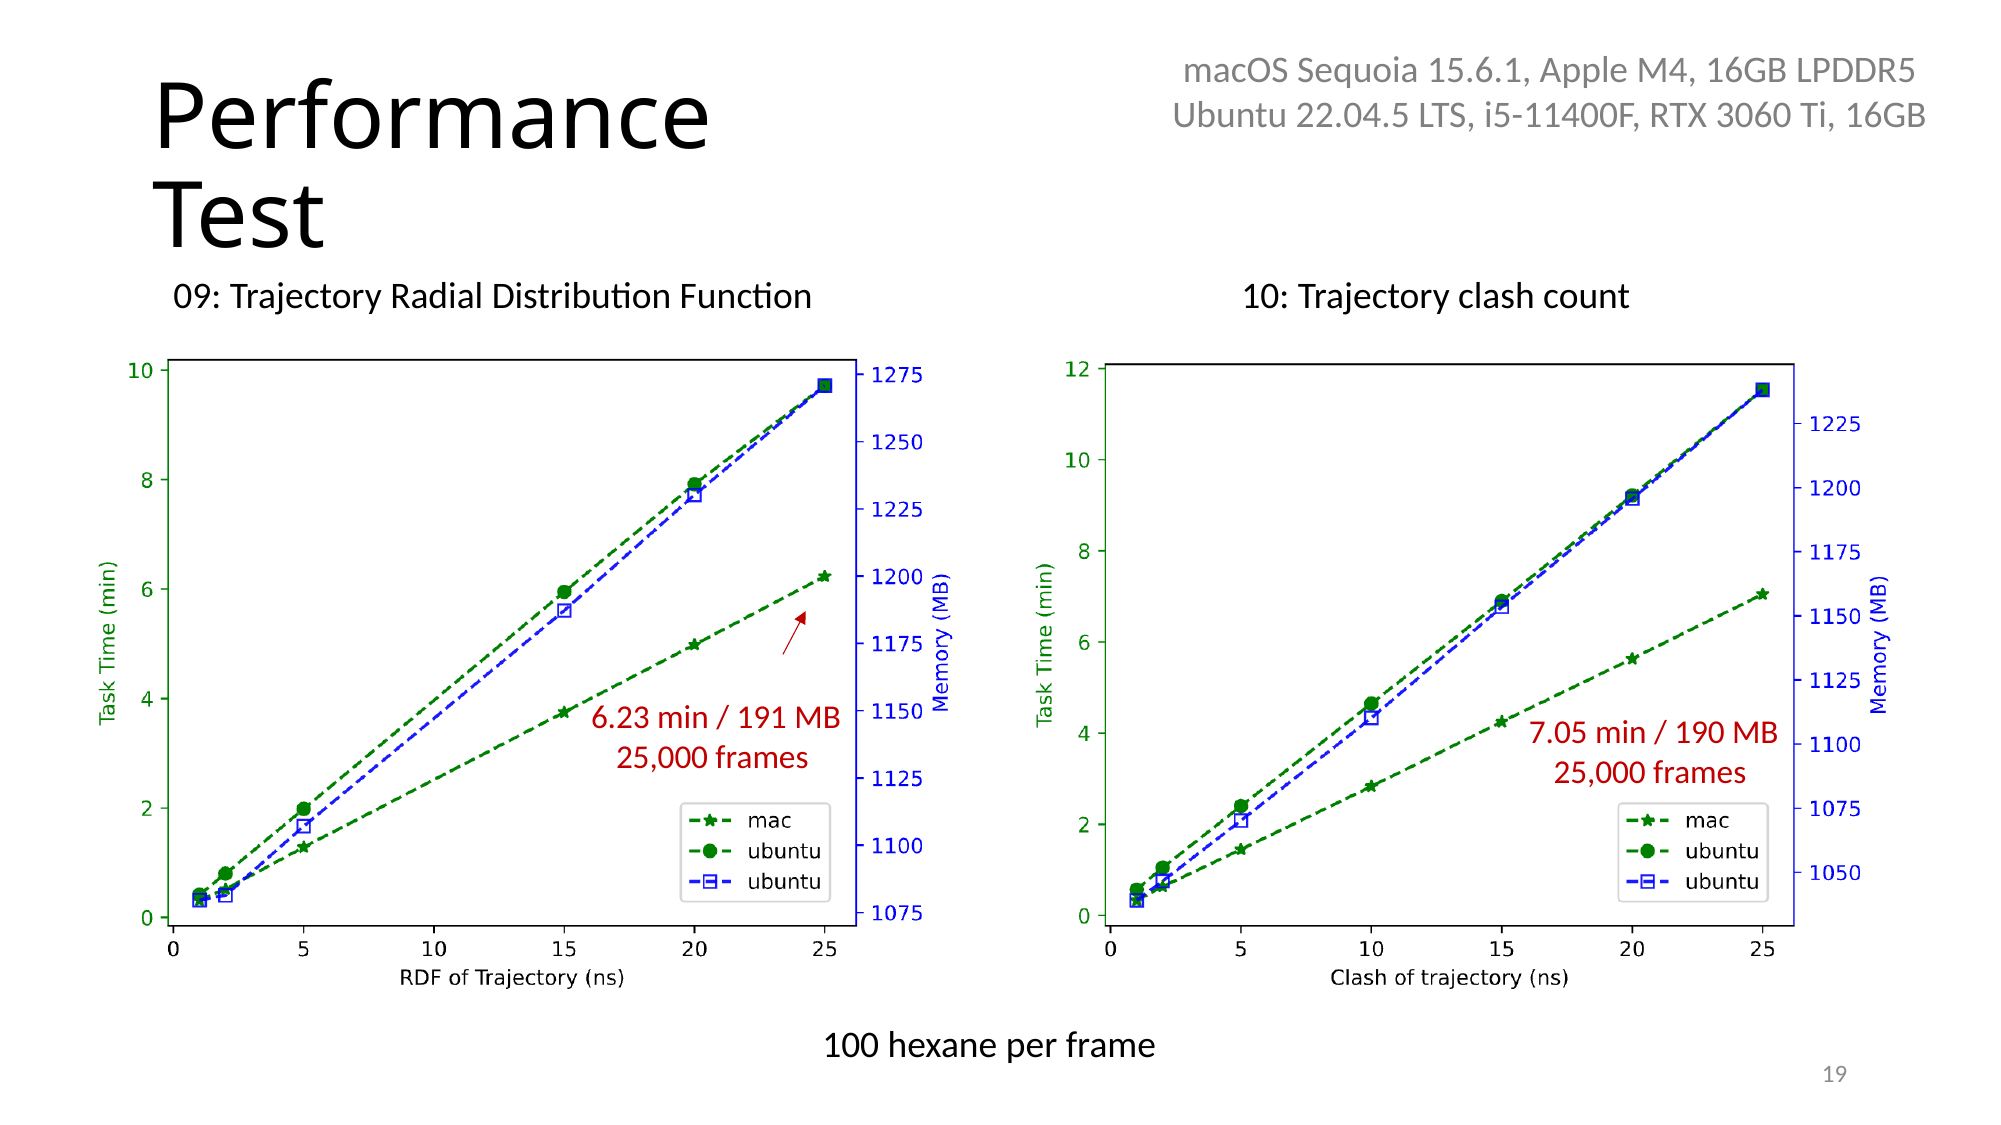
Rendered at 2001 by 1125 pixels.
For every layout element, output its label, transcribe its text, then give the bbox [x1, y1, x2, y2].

picture [1012, 337, 1913, 1013]
text_box 09: Trajectory Radial Distribution Function [158, 263, 834, 324]
picture [74, 337, 975, 1013]
text_box macOS Sequoia 15.6.1, Apple M4, 16GB LPDDR5 Ubuntu 22.04.5 LTS, i5-11400F, RTX 3060 Ti, 16GB [1157, 37, 1943, 142]
title Performance Test [137, 59, 862, 278]
text_box 10: Trajectory clash count [1226, 263, 1664, 324]
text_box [782, 611, 806, 655]
slide_number 19 [1412, 1042, 1863, 1103]
text_box 100 hexane per frame [807, 1012, 1178, 1073]
